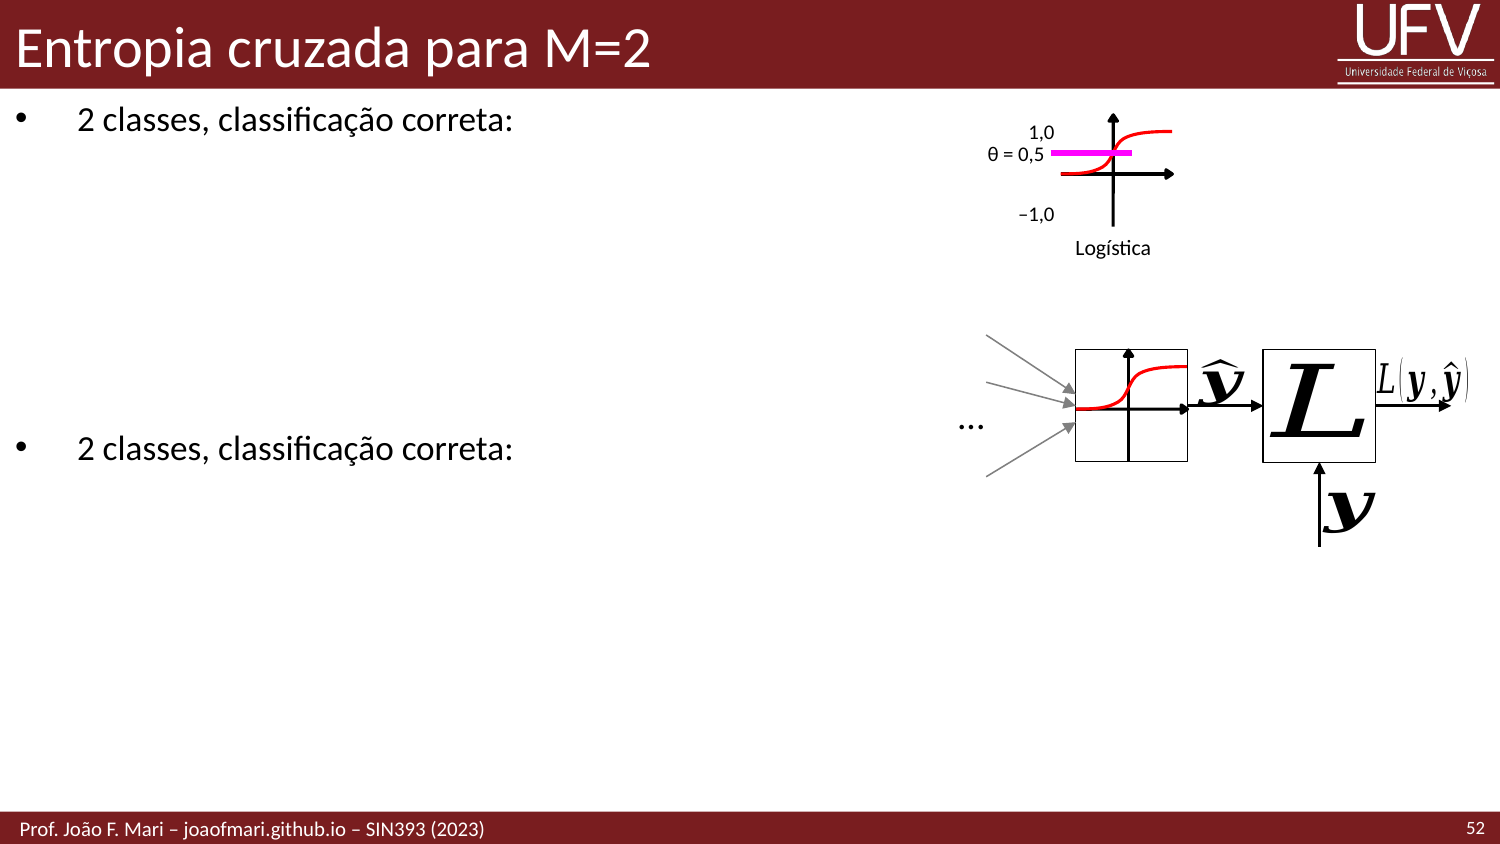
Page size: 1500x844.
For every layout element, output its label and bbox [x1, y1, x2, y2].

text_box [969, 110, 1209, 268]
text_box [932, 319, 1470, 547]
slide_number [1328, 811, 1500, 844]
footer [0, 812, 1034, 844]
title [0, 0, 1500, 88]
